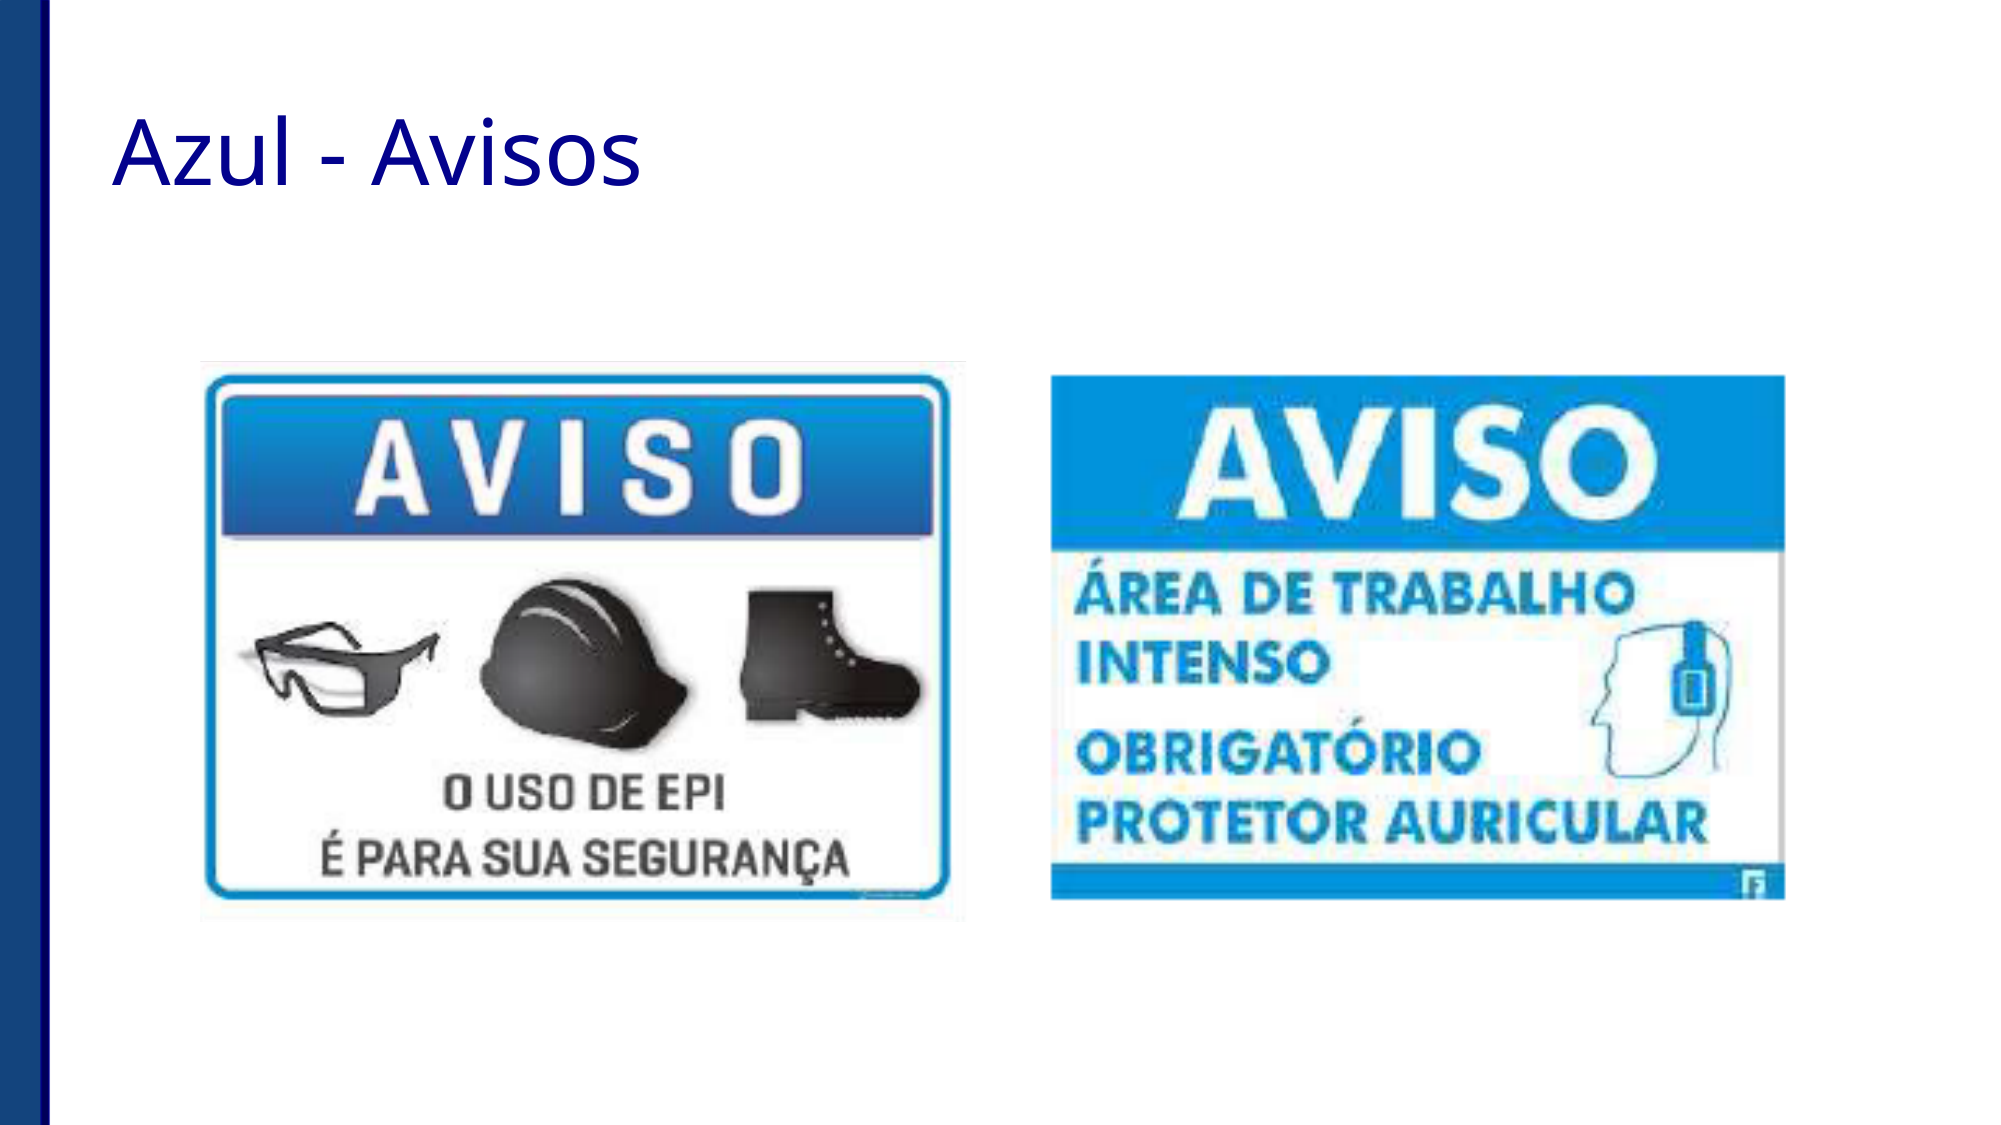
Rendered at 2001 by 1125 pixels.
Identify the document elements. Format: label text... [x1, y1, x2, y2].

title Azul - Avisos [97, 47, 1823, 265]
picture [0, 0, 2001, 1125]
